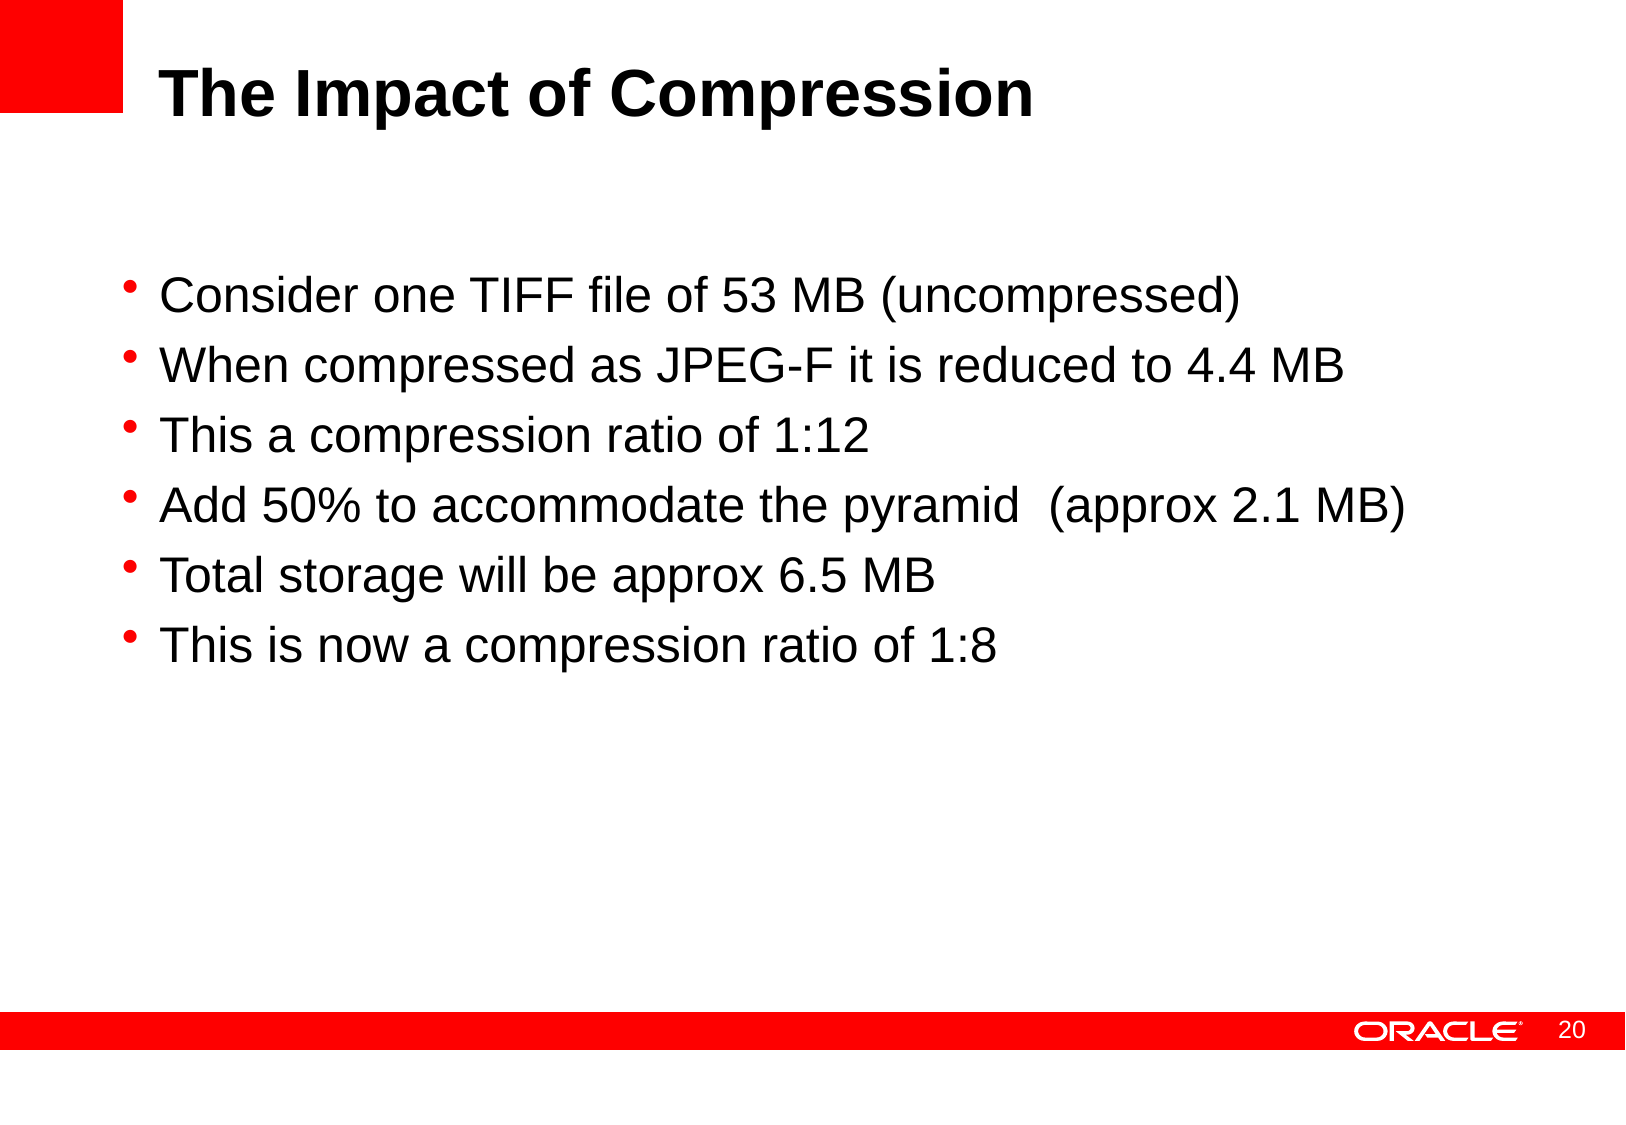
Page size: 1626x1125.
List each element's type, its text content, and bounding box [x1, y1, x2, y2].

picture [0, 0, 123, 113]
title The Impact of Compression [157, 49, 1506, 205]
picture [0, 1012, 1625, 1050]
list Consider one TIFF file of 53 MB (uncompressed) When compressed as JPEG-F it is reduced to 4.4 MB This a compression ratio of 1:12 Add 50% to accommodate the pyramid (approx 2.1 MB) Total storage will be approx 6.5 MB This is now a compression ratio of 1:8 [121, 262, 1462, 976]
